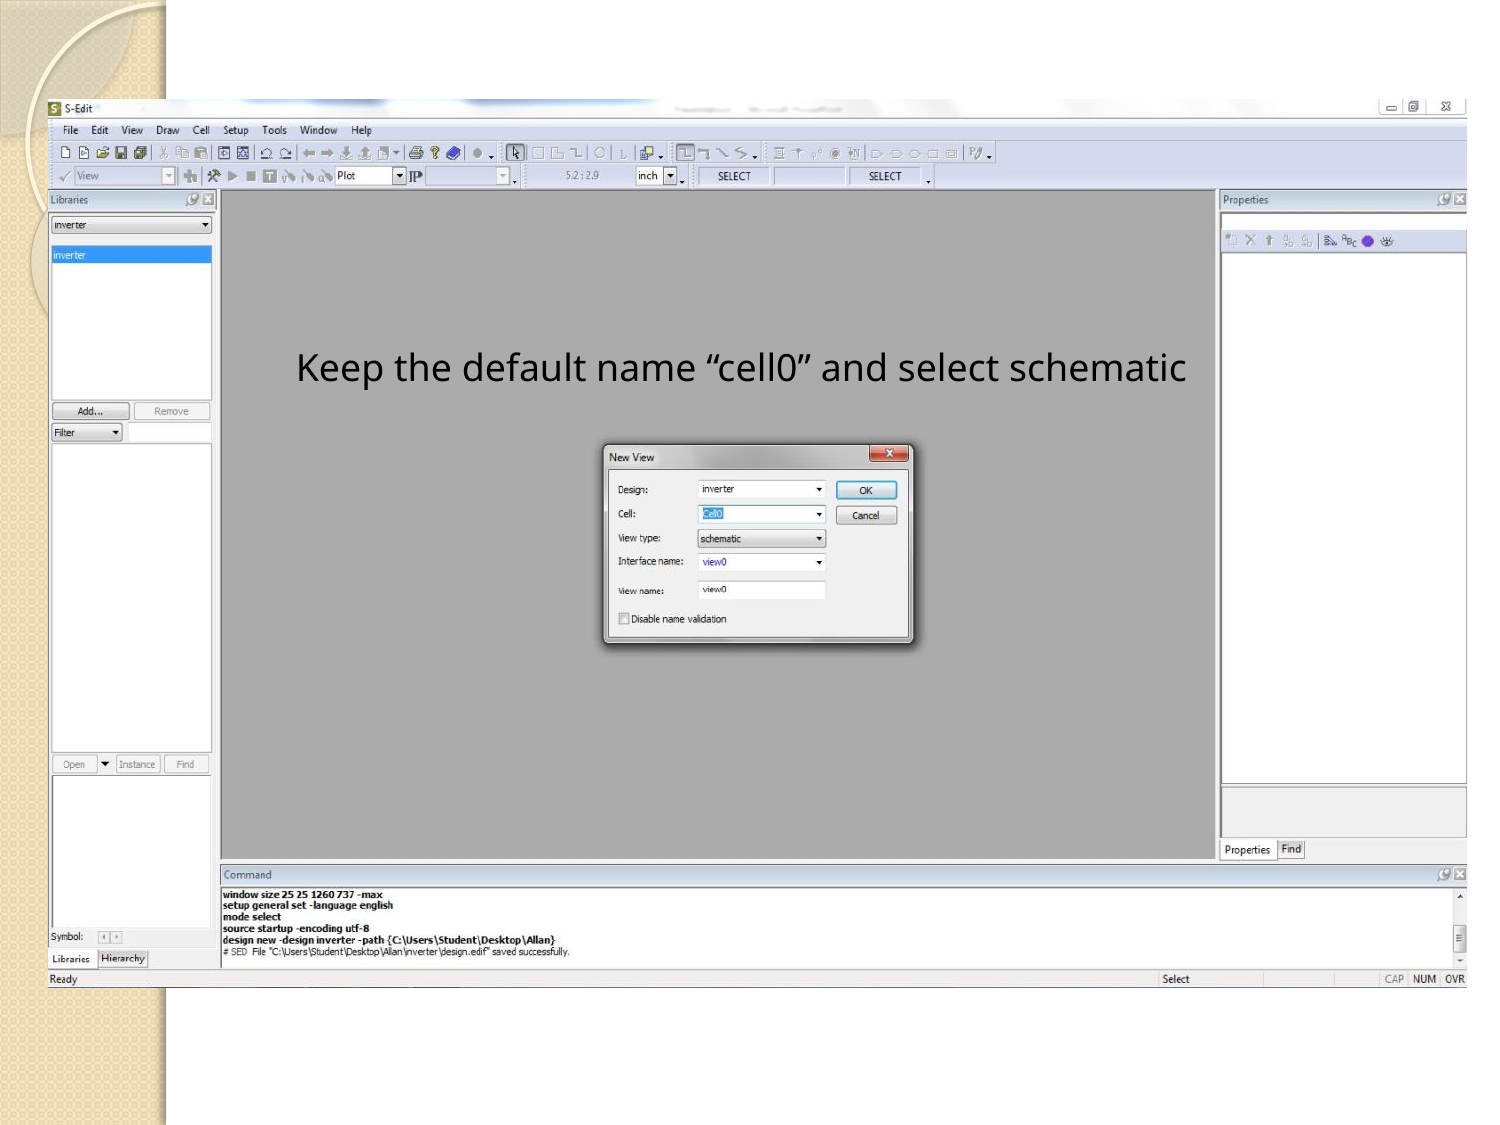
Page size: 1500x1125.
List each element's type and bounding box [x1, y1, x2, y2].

list [47, 99, 1468, 988]
